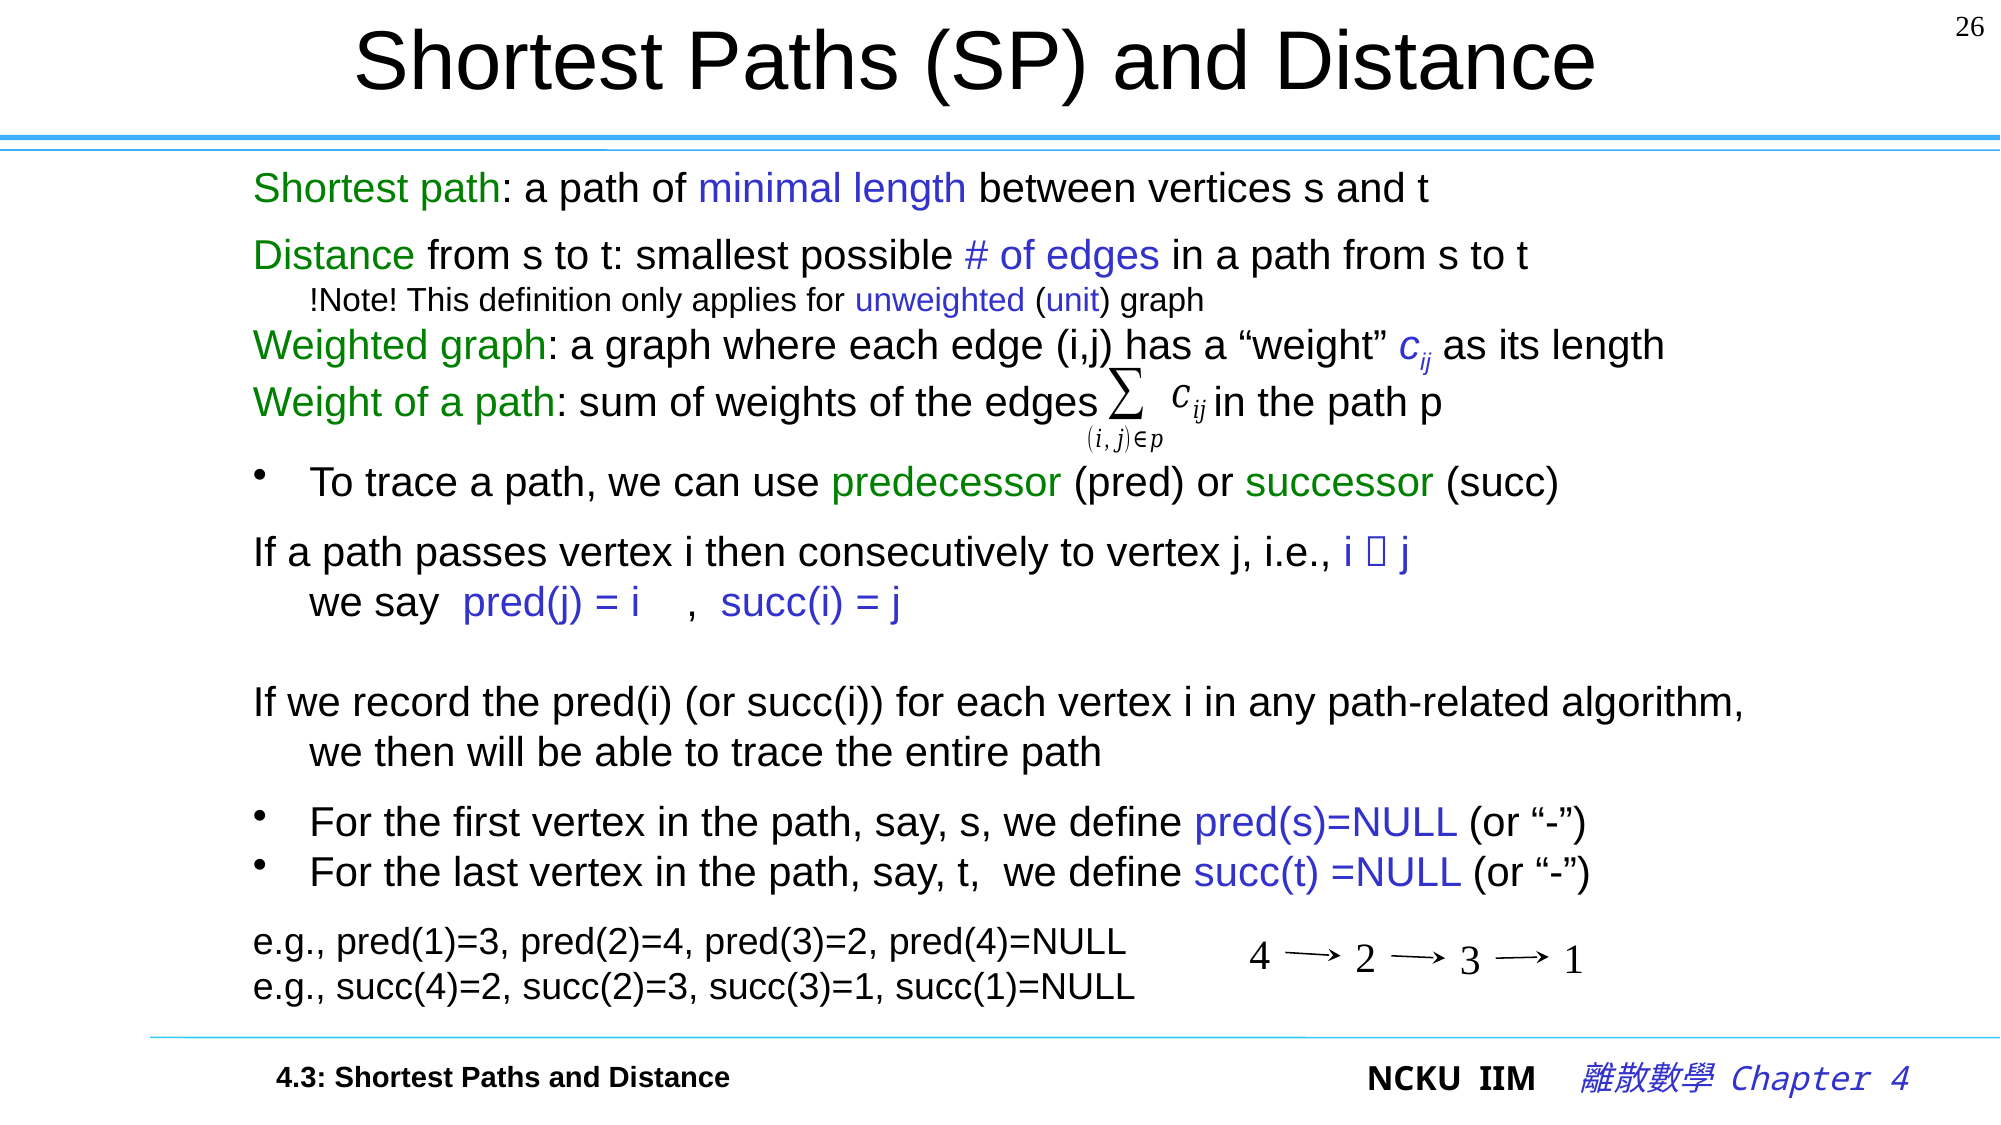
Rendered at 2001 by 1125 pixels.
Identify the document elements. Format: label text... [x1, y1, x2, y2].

text_box 4.3: Shortest Paths and Distance [261, 1051, 746, 1101]
title Shortest Paths (SP) and Distance [275, 0, 1678, 113]
list Shortest path: a path of minimal length between vertices s and t Distance from s to t: smallest possible # of edges in a path from s to t !Note! This definition only applies for unweighted (unit) graph Weighted graph: a graph where each edge (i,j) has a “weight” cij as its length Weight of a path: sum of weights of the edges in the path p To trace a path, we can use predecessor (pred) or successor (succ) If a path passes vertex i then consecutively to vertex j, i.e., i  j we say pred(j) = i , succ(i) = j If we record the pred(i) (or succ(i)) for each vertex i in any path-related algorithm, we then will be able to trace the entire path For the first vertex in the path, say, s, we define pred(s)=NULL (or “-”) For the last vertex in the path, say, t, we define succ(t) =NULL (or “-”) e.g., pred(1)=3, pred(2)=4, pred(3)=2, pred(4)=NULL e.g., succ(4)=2, succ(2)=3, succ(3)=1, succ(1)=NULL [237, 153, 1788, 1041]
slide_number 26 [1833, 0, 2000, 75]
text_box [1234, 919, 1600, 992]
